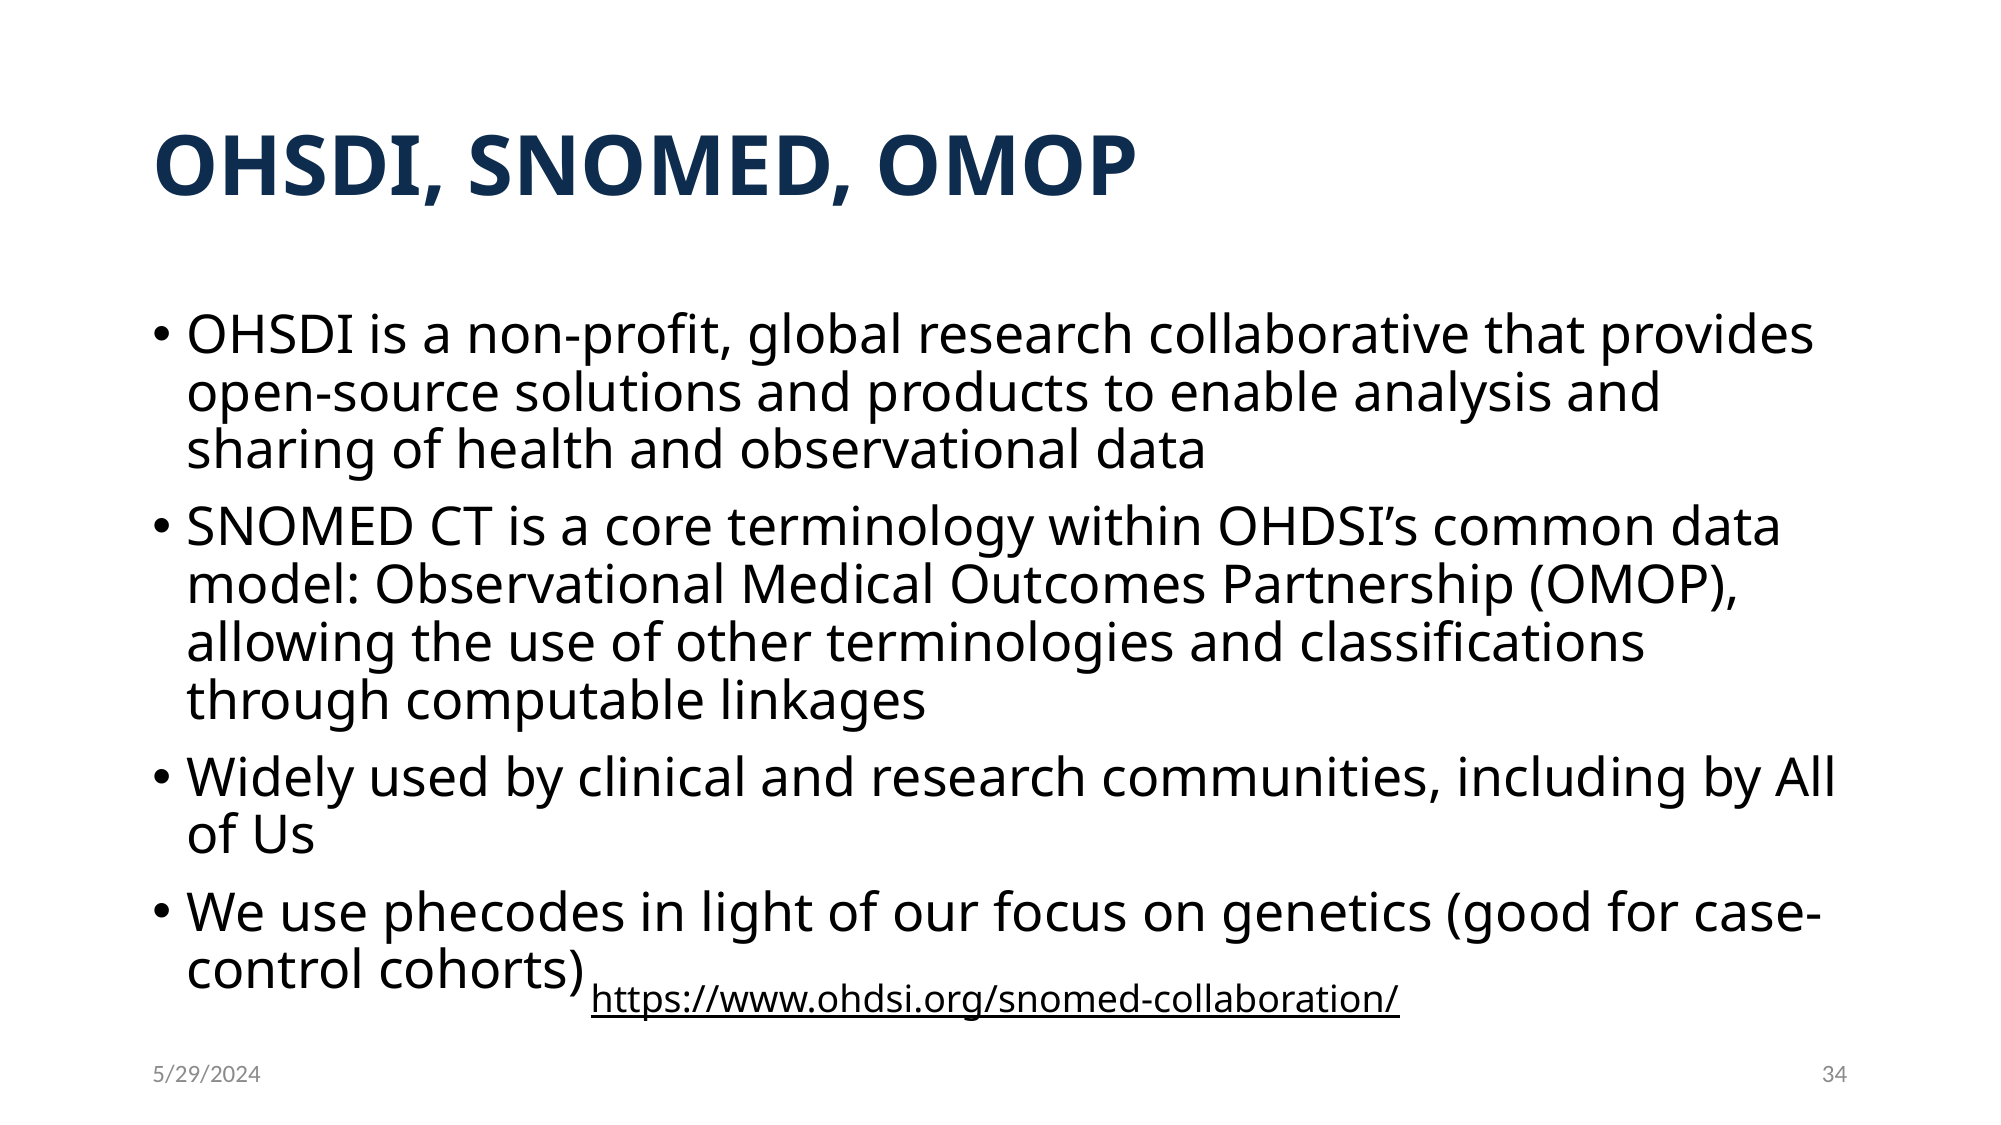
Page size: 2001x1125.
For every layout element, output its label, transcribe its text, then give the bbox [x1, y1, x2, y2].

slide_number 34 [1412, 1042, 1863, 1103]
title OHSDI, SNOMED, OMOP [137, 59, 1863, 278]
text_box https://www.ohdsi.org/snomed-collaboration/ [575, 967, 1424, 1034]
list OHSDI is a non-profit, global research collaborative that provides open-source solutions and products to enable analysis and sharing of health and observational data SNOMED CT is a core terminology within OHDSI’s common data model: Observational Medical Outcomes Partnership (OMOP), allowing the use of other terminologies and classifications through computable linkages Widely used by clinical and research communities, including by All of Us We use phecodes in light of our focus on genetics (good for case-control cohorts) [137, 299, 1863, 1014]
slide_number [137, 1042, 588, 1103]
